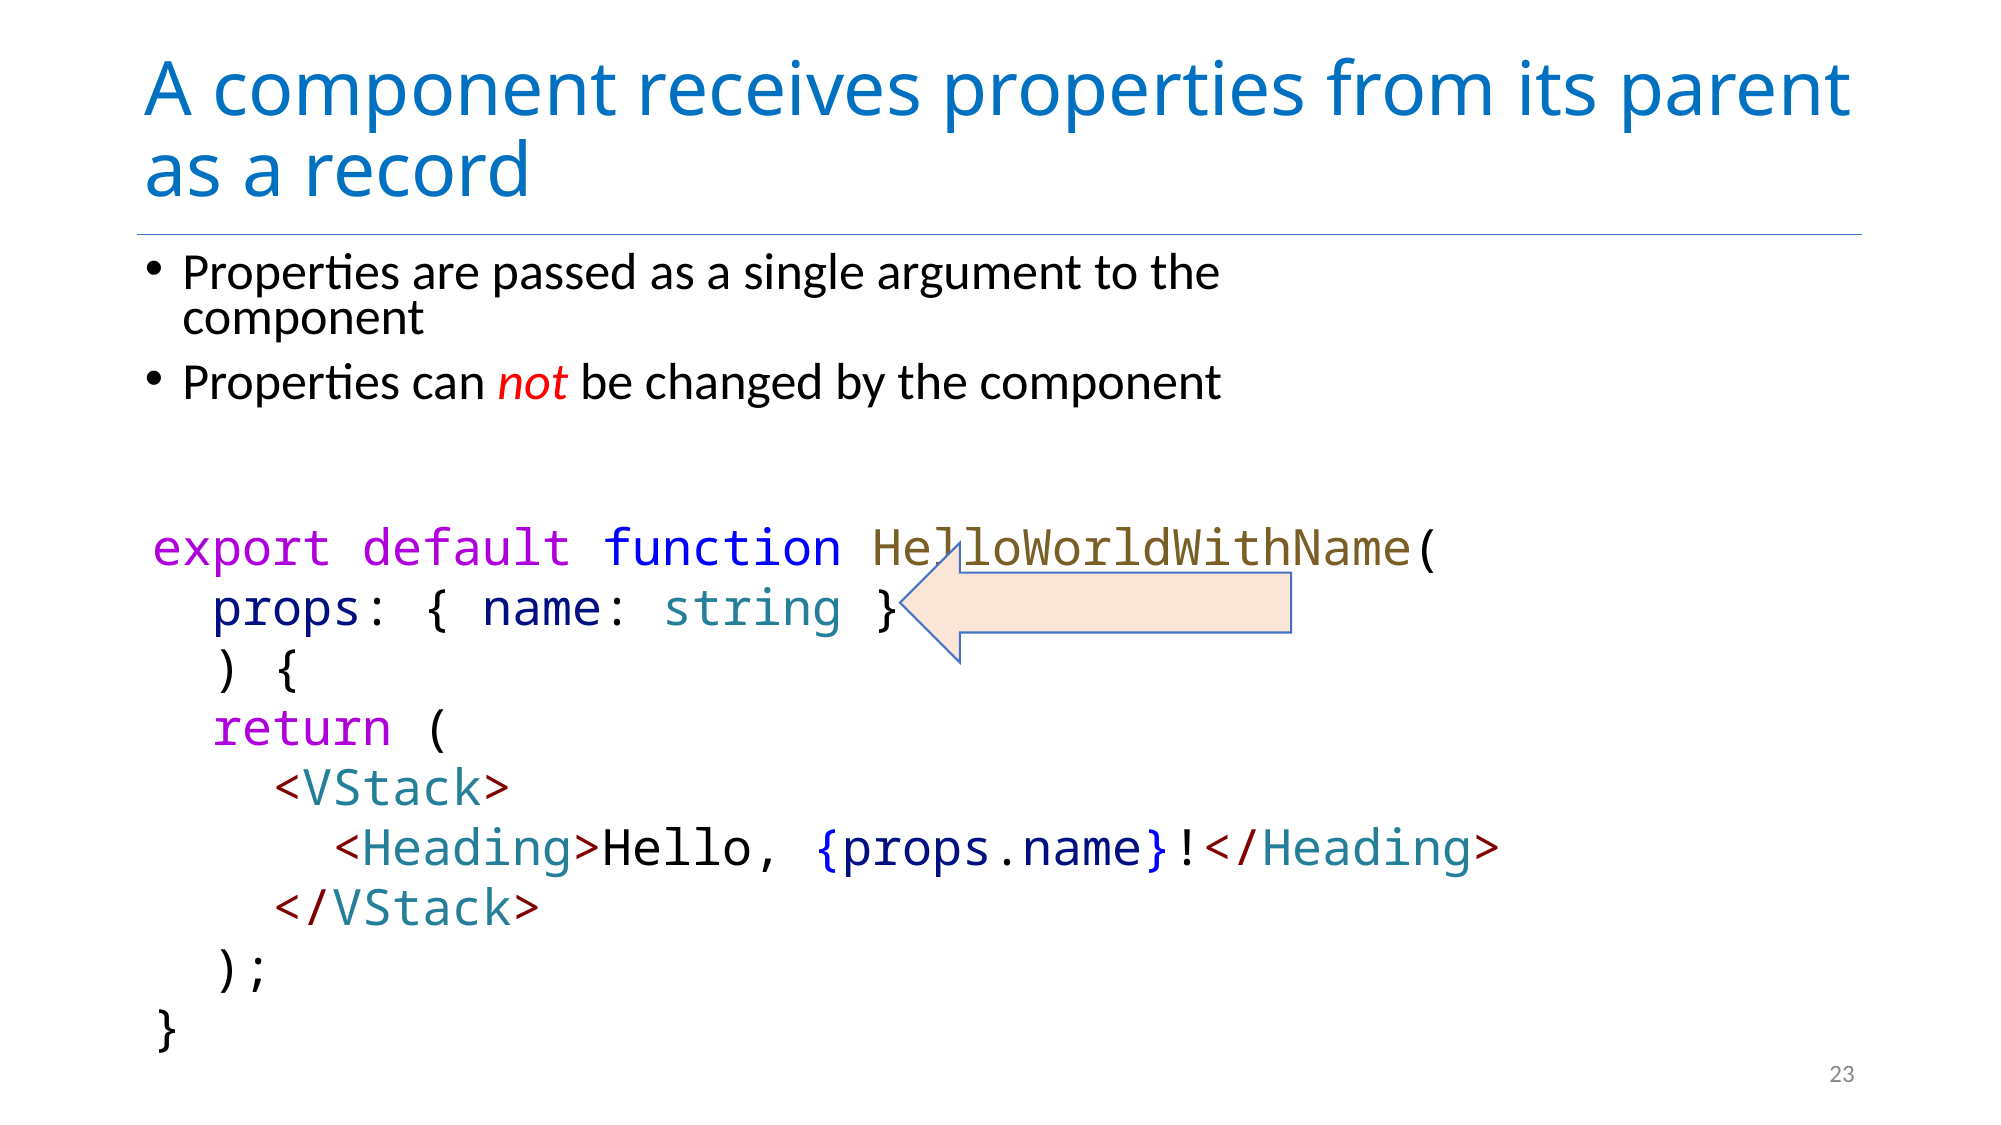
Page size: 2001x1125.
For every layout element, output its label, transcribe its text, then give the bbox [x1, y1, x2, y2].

list Properties are passed as a single argument to the component Properties can not be changed by the component [136, 245, 1432, 1094]
text_box export default function HelloWorldWithName( props: { name: string } ) { return ( <VStack> <Heading>Hello, {props.name}!</Heading> </VStack> ); } [137, 507, 1966, 1125]
slide_number 23 [1819, 1051, 1863, 1094]
title A component receives properties from its parent as a record [136, 2, 1863, 221]
text_box [900, 542, 1292, 663]
